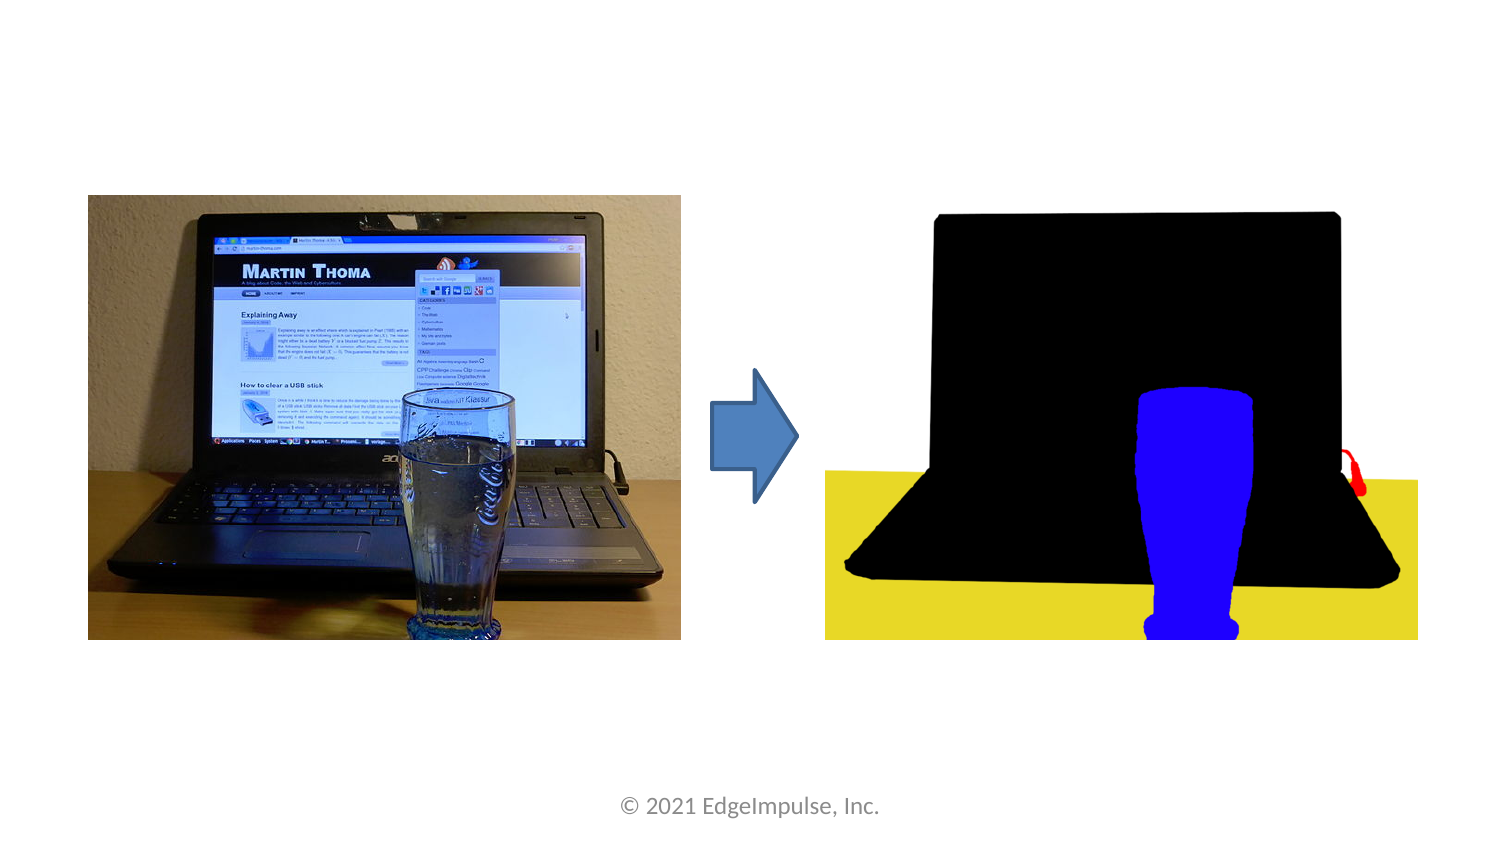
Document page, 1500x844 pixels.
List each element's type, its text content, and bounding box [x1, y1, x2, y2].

text_box [710, 367, 799, 505]
picture [825, 194, 1418, 640]
picture [88, 194, 681, 640]
footer © 2021 EdgeImpulse, Inc. [512, 782, 988, 827]
